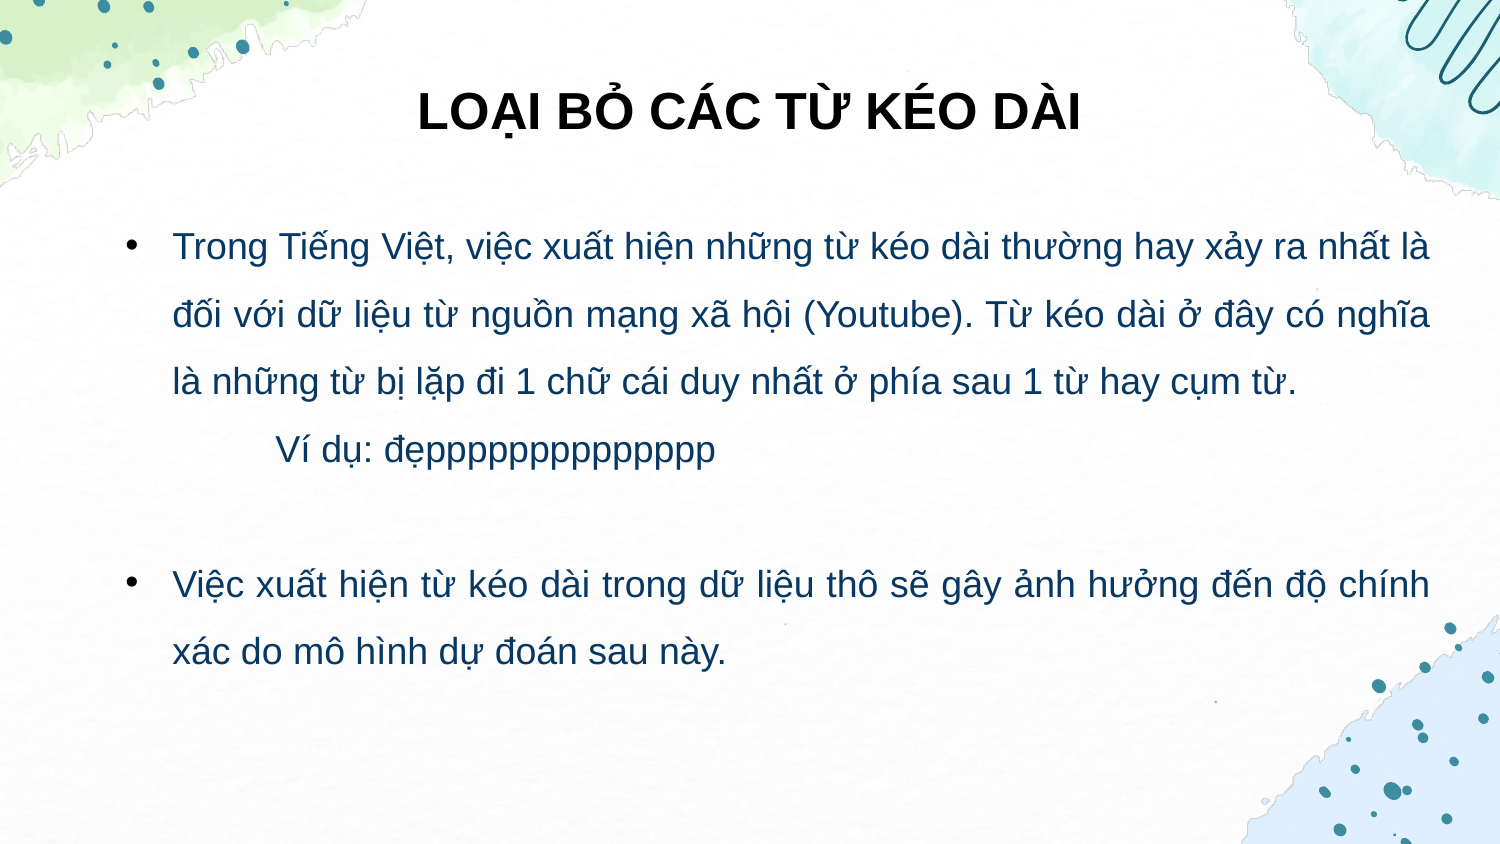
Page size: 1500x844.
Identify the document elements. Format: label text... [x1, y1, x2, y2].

picture [1408, 0, 1456, 48]
picture [0, 0, 1500, 844]
text_box Trong Tiếng Việt, việc xuất hiện những từ kéo dài thường hay xảy ra nhất là đối với dữ liệu từ nguồn mạng xã hội (Youtube). Từ kéo dài ở đây có nghĩa là những từ bị lặp đi 1 chữ cái duy nhất ở phía sau 1 từ hay cụm từ. Ví dụ: đẹpppppppppppppp Việc xuất hiện từ kéo dài trong dữ liệu thô sẽ gây ảnh hưởng đến độ chính xác do mô hình dự đoán sau này. [110, 192, 1446, 680]
picture [1443, 0, 1500, 81]
text_box LOẠI BỎ CÁC TỪ KÉO DÀI [120, 55, 1380, 163]
picture [1472, 62, 1500, 111]
picture [1268, 0, 1500, 277]
